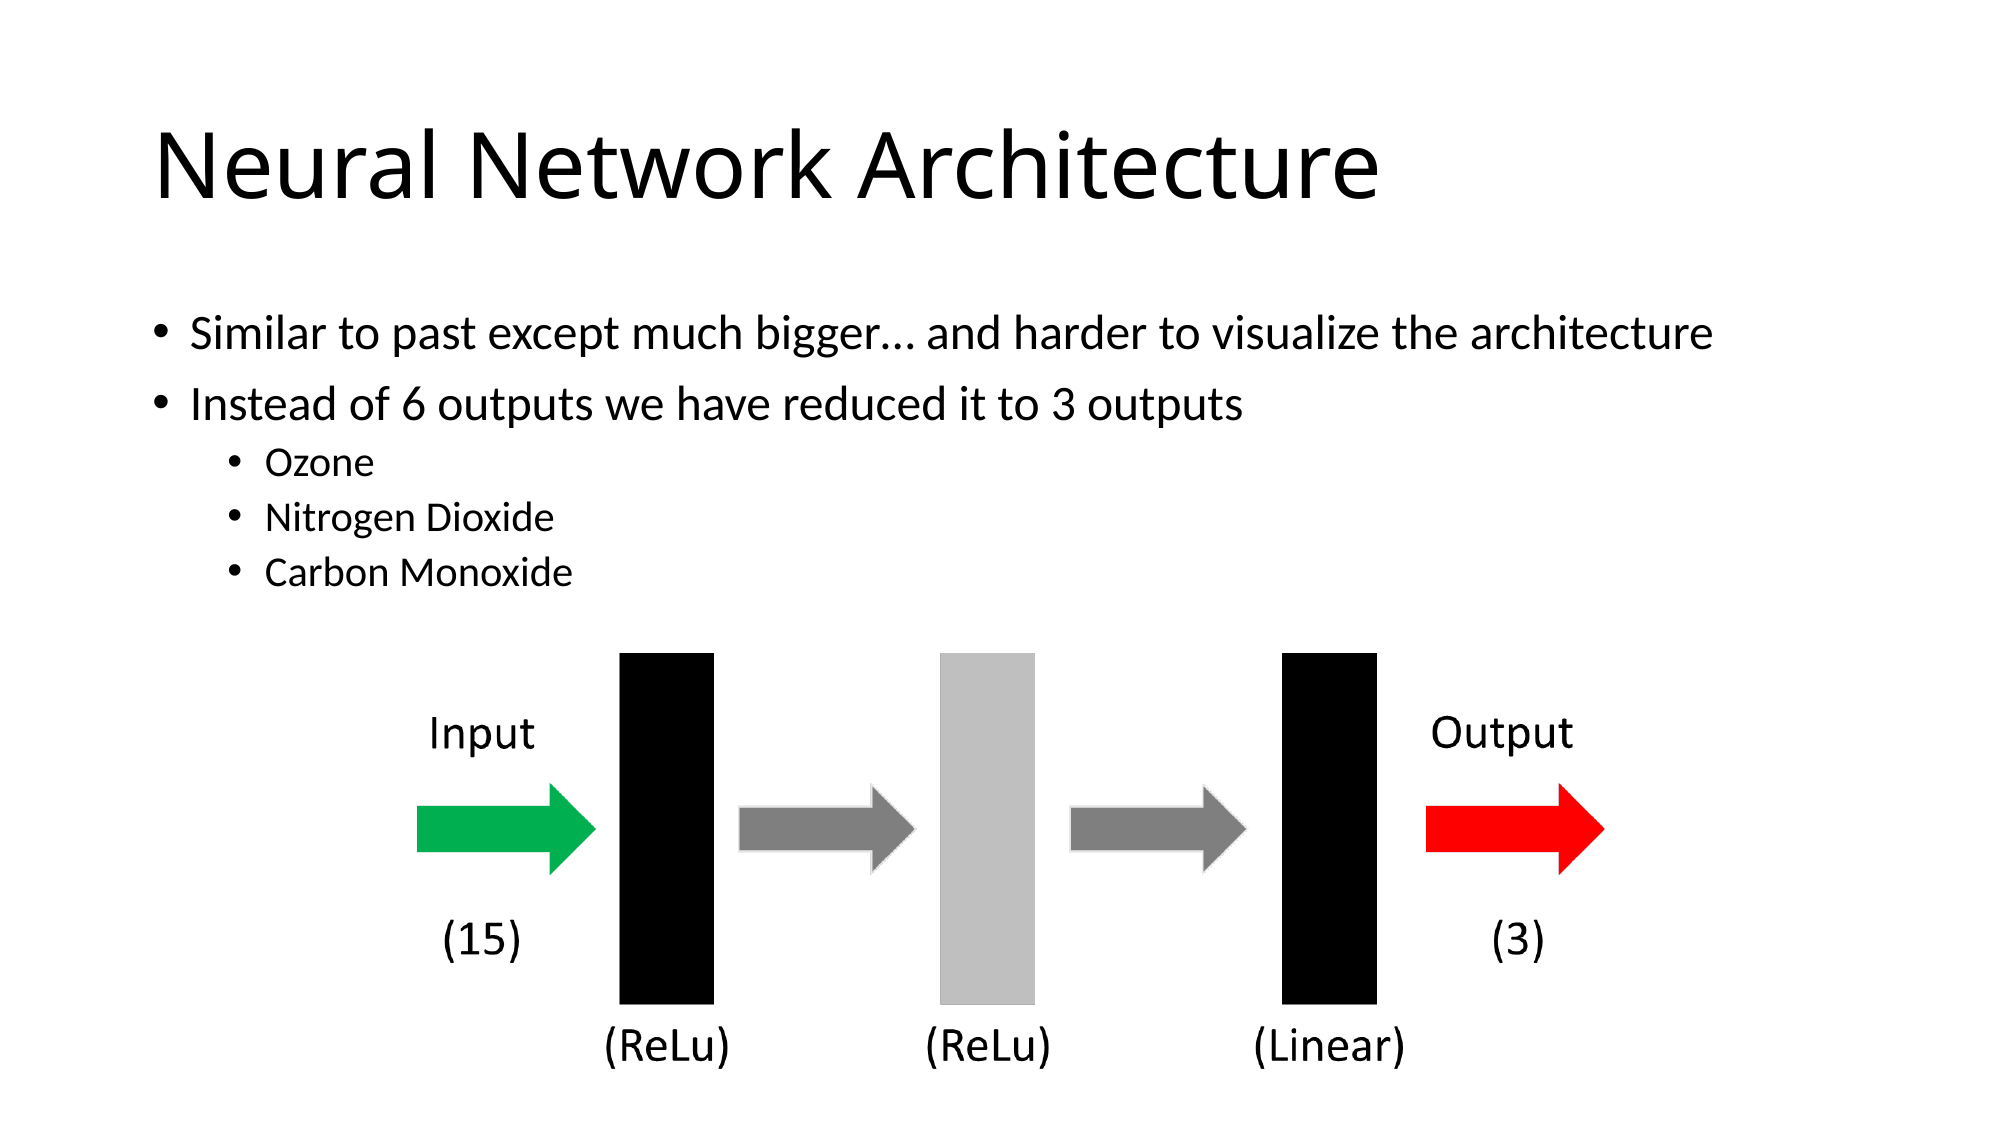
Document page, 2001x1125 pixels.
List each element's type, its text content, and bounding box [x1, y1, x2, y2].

list Similar to past except much bigger… and harder to visualize the architecture Instead of 6 outputs we have reduced it to 3 outputs Ozone Nitrogen Dioxide Carbon Monoxide [137, 299, 1863, 607]
picture [395, 653, 1605, 1104]
title Neural Network Architecture [137, 59, 1863, 278]
